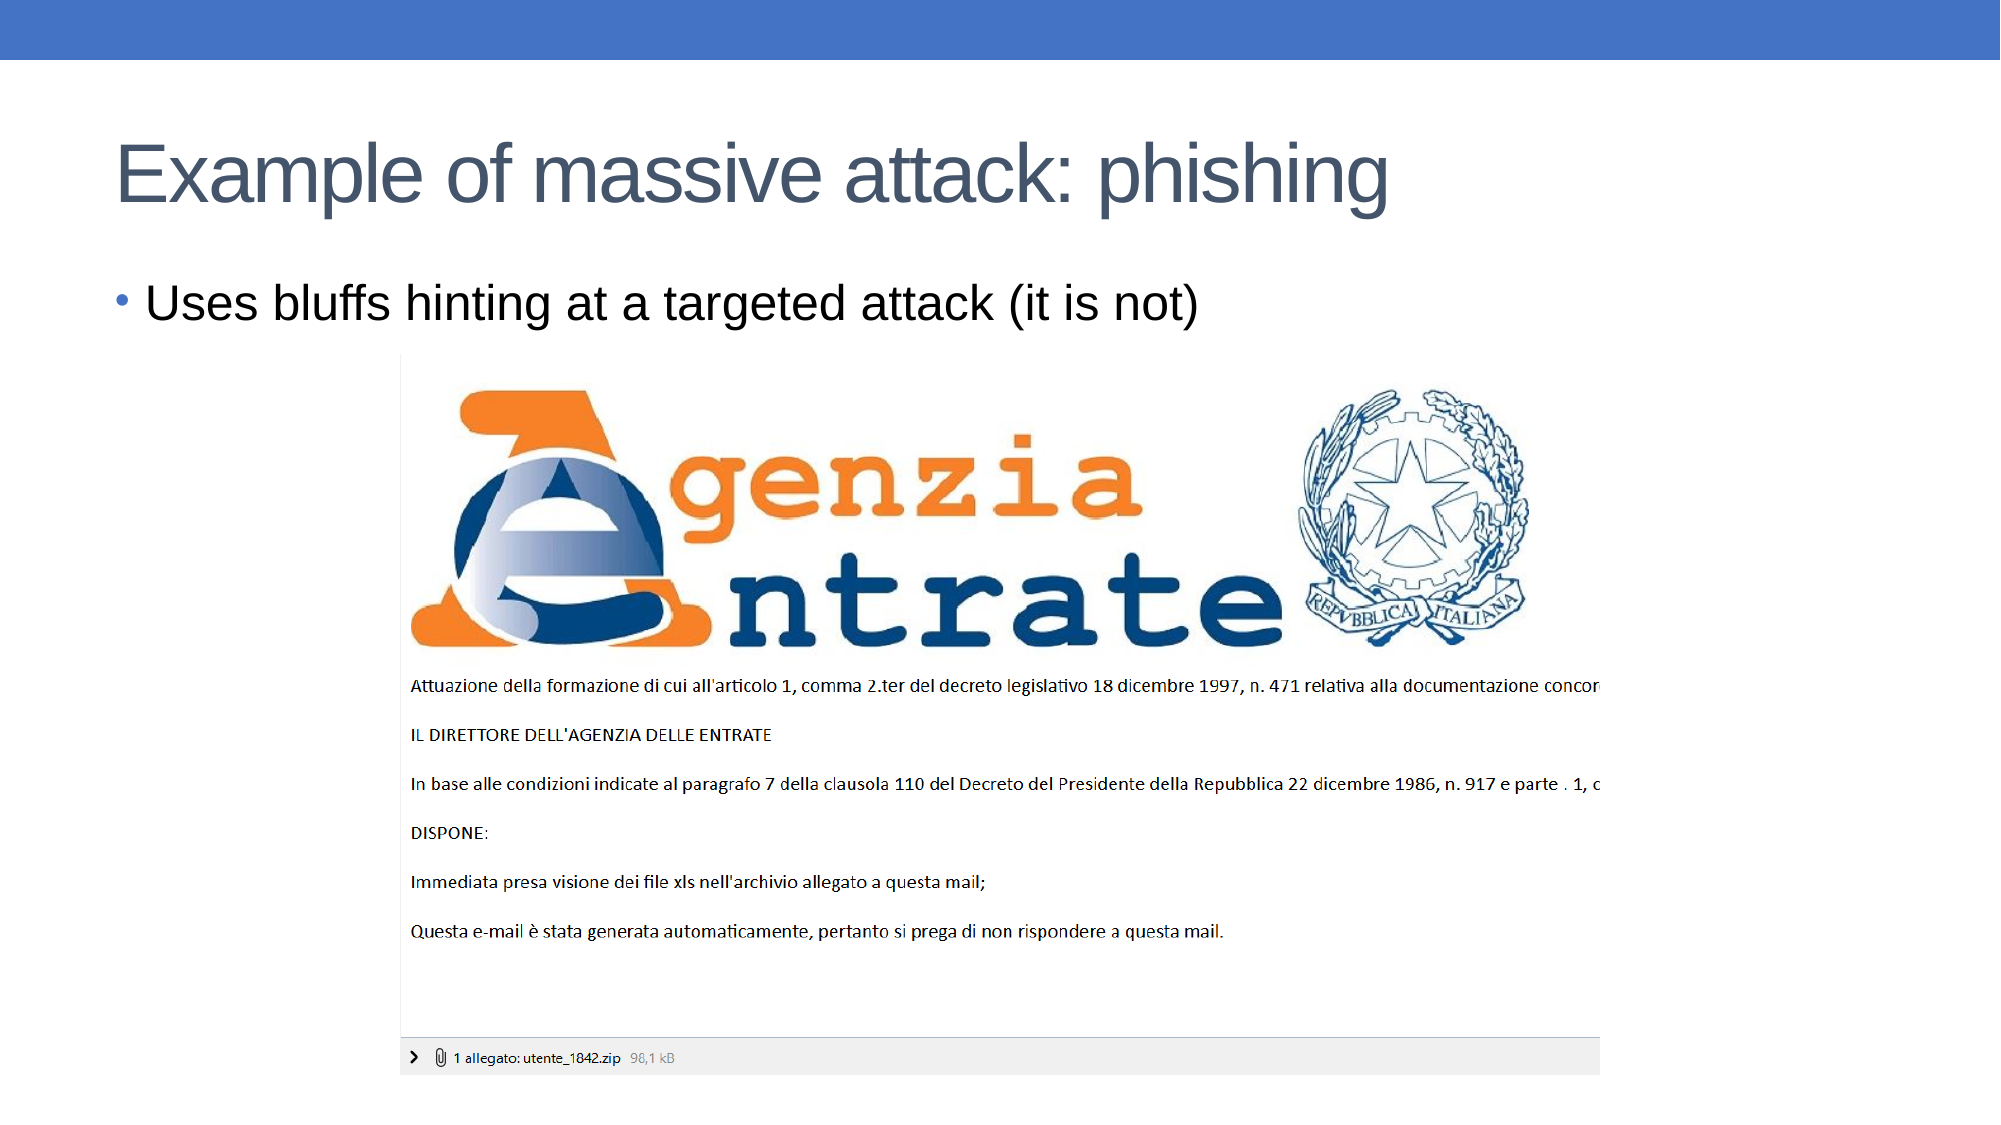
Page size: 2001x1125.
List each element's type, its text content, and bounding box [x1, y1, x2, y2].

title Example of massive attack: phishing [99, 87, 1900, 250]
picture [400, 353, 1600, 1076]
list Uses bluffs hinting at a targeted attack (it is not) [99, 262, 1900, 1063]
